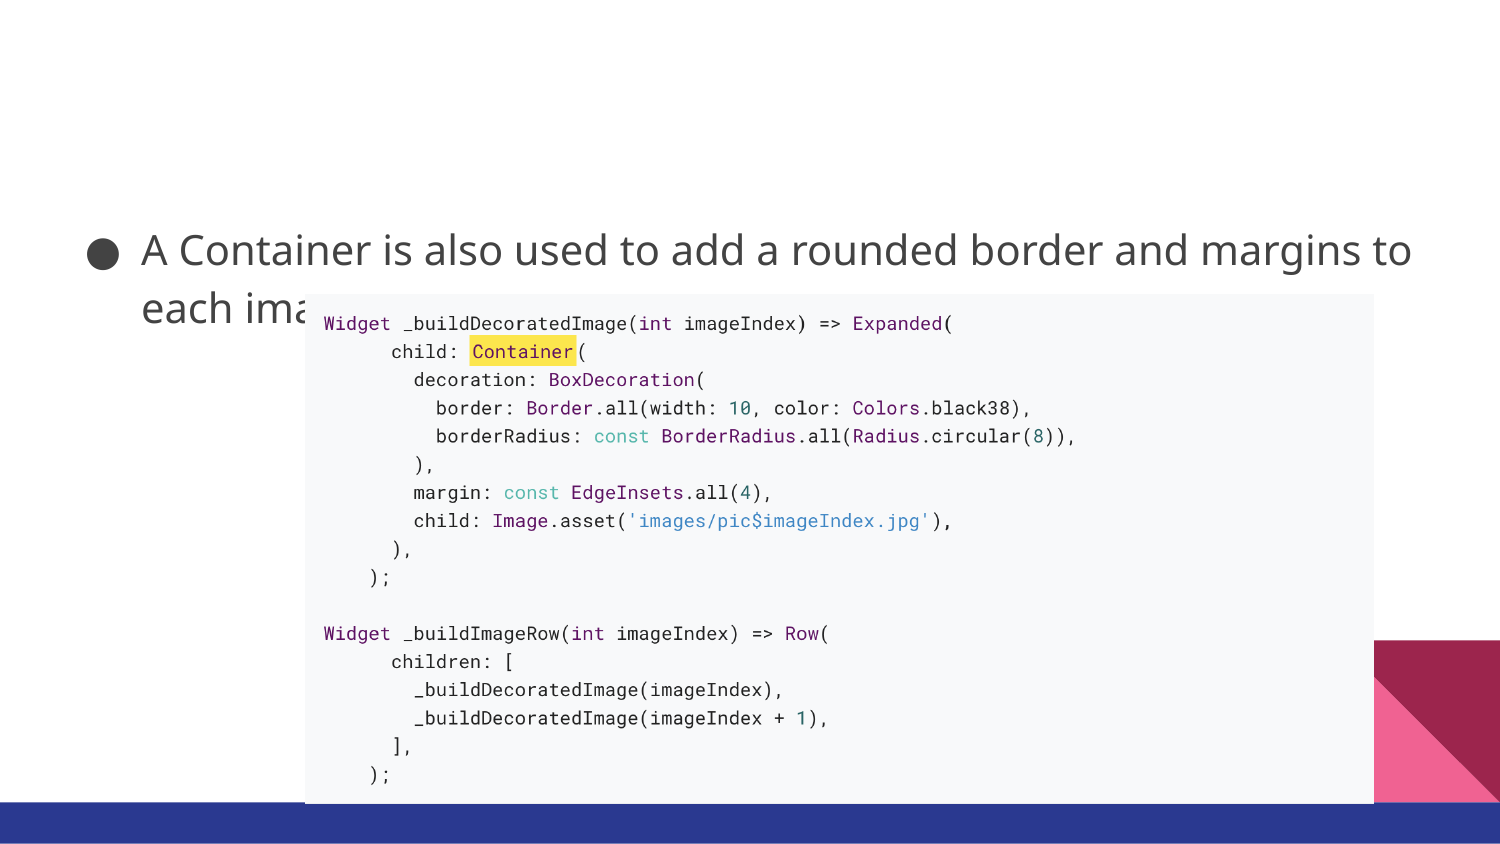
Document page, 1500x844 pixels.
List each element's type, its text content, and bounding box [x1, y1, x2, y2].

picture [304, 294, 1374, 804]
list A Container is also used to add a rounded border and margins to each image: [51, 201, 1449, 750]
